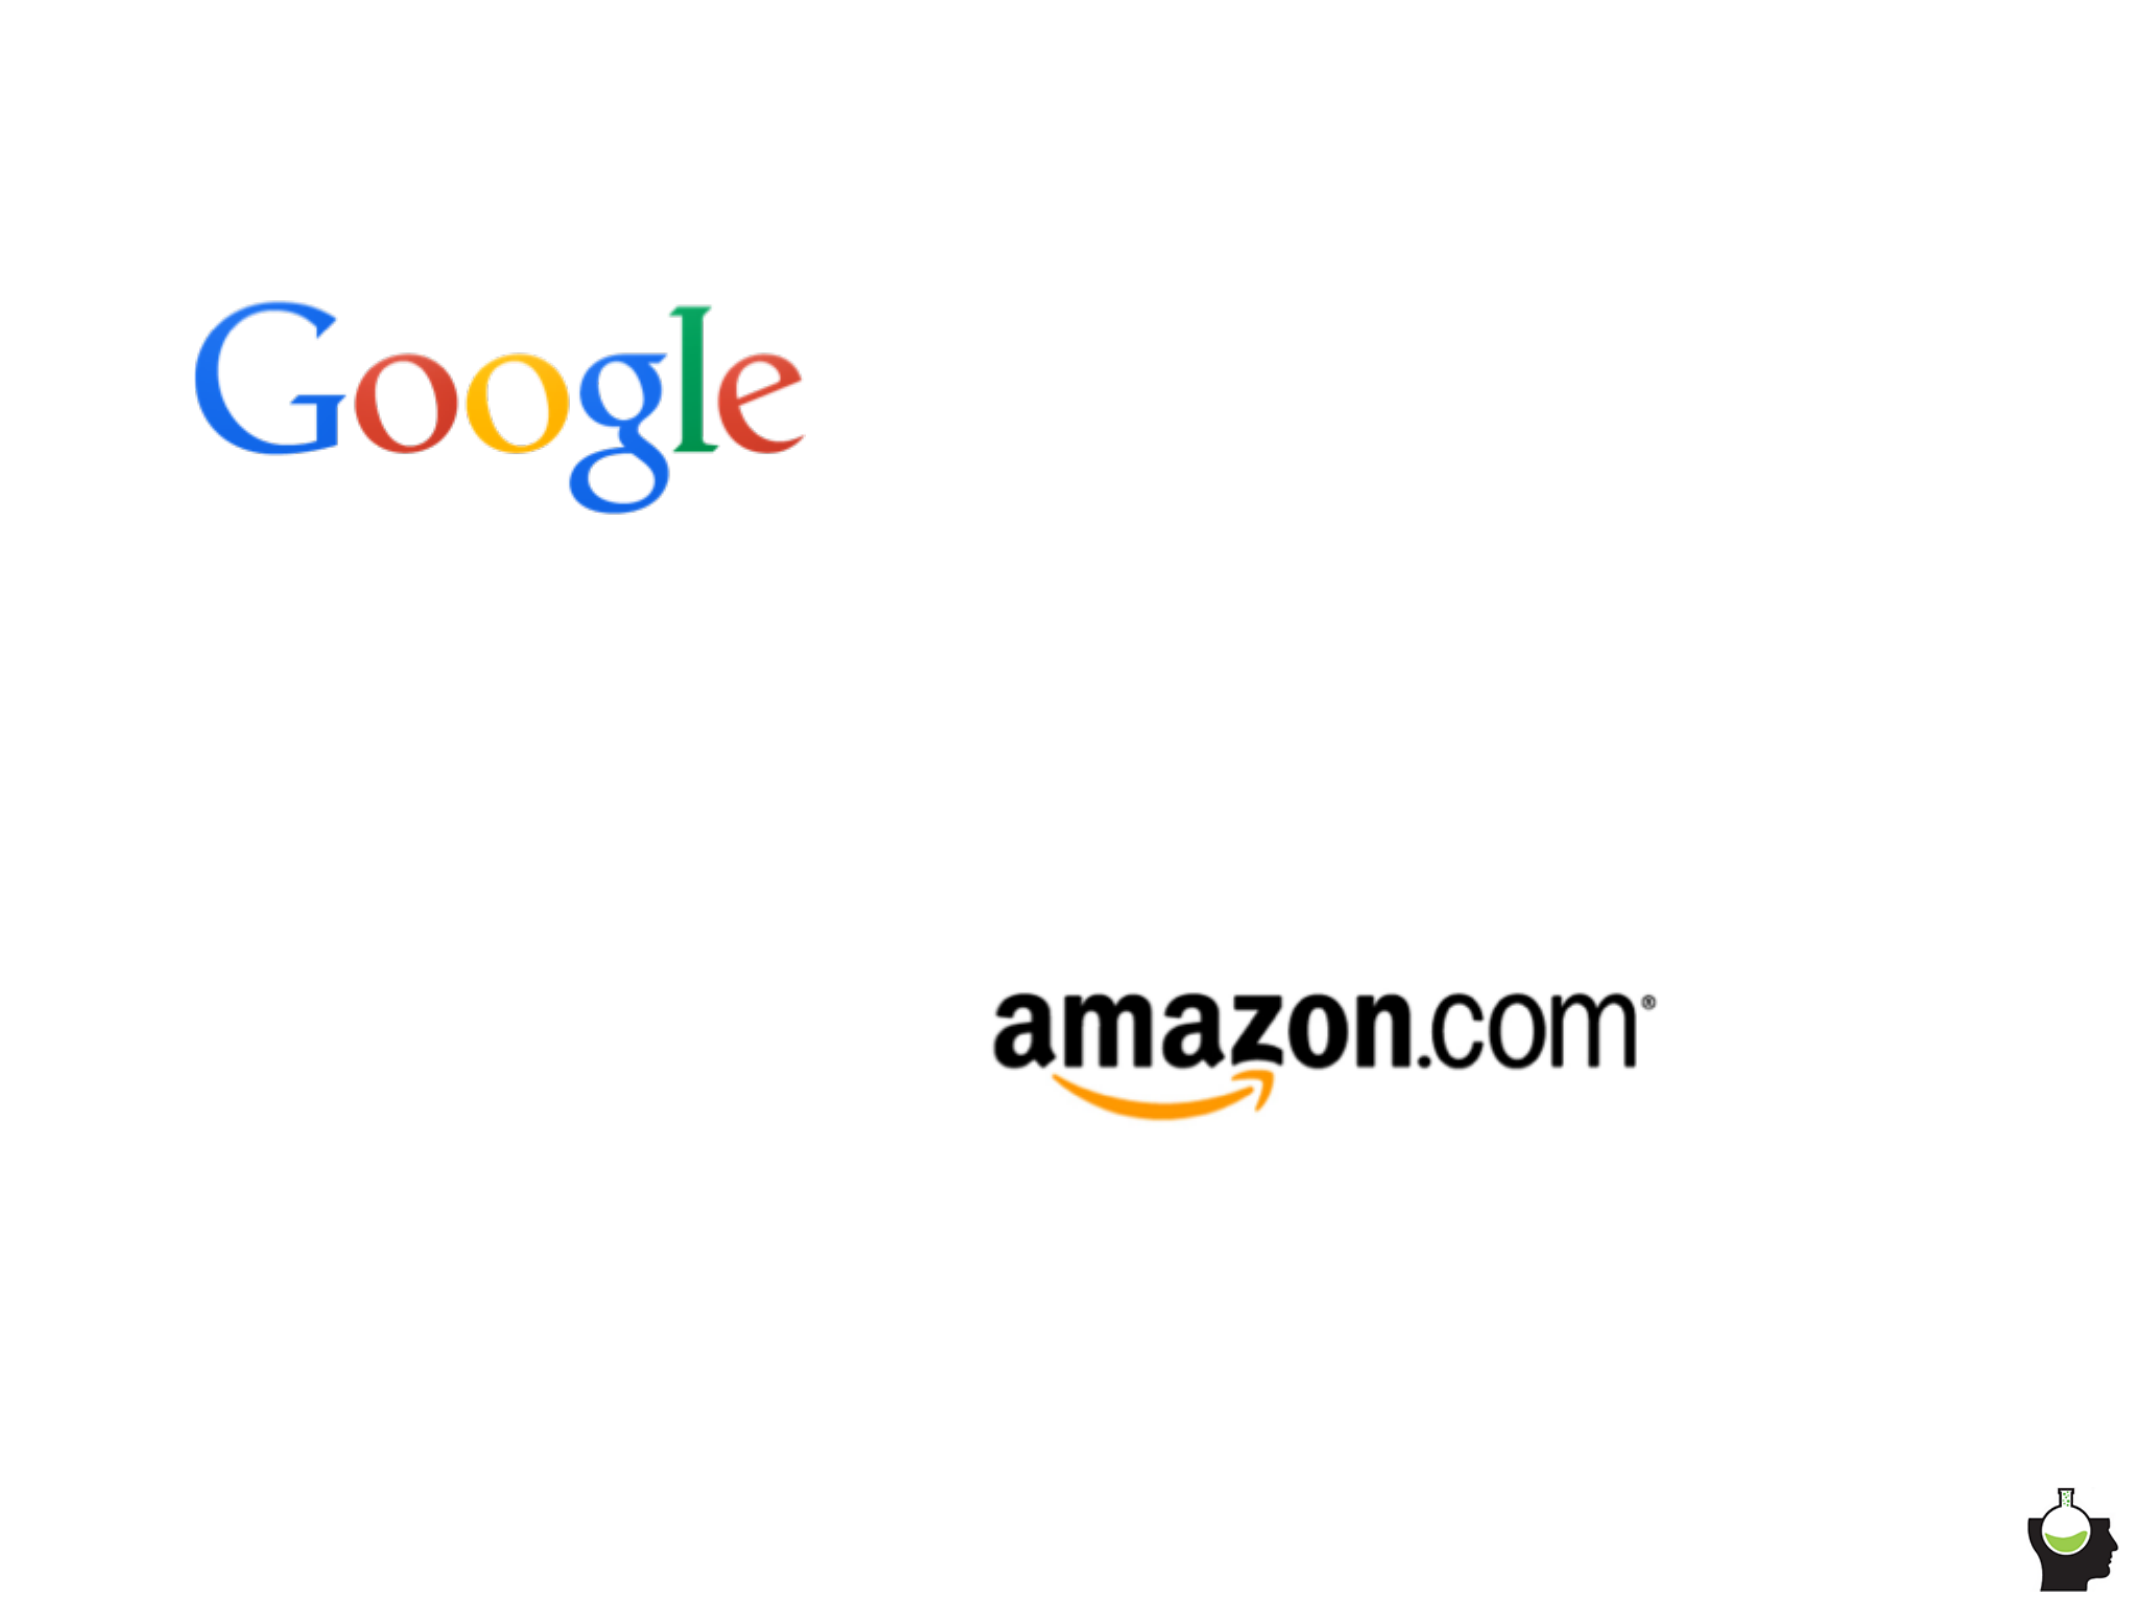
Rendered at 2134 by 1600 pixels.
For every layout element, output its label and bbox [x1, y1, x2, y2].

picture [915, 941, 1735, 1184]
picture [194, 299, 806, 517]
picture [2025, 1487, 2120, 1592]
